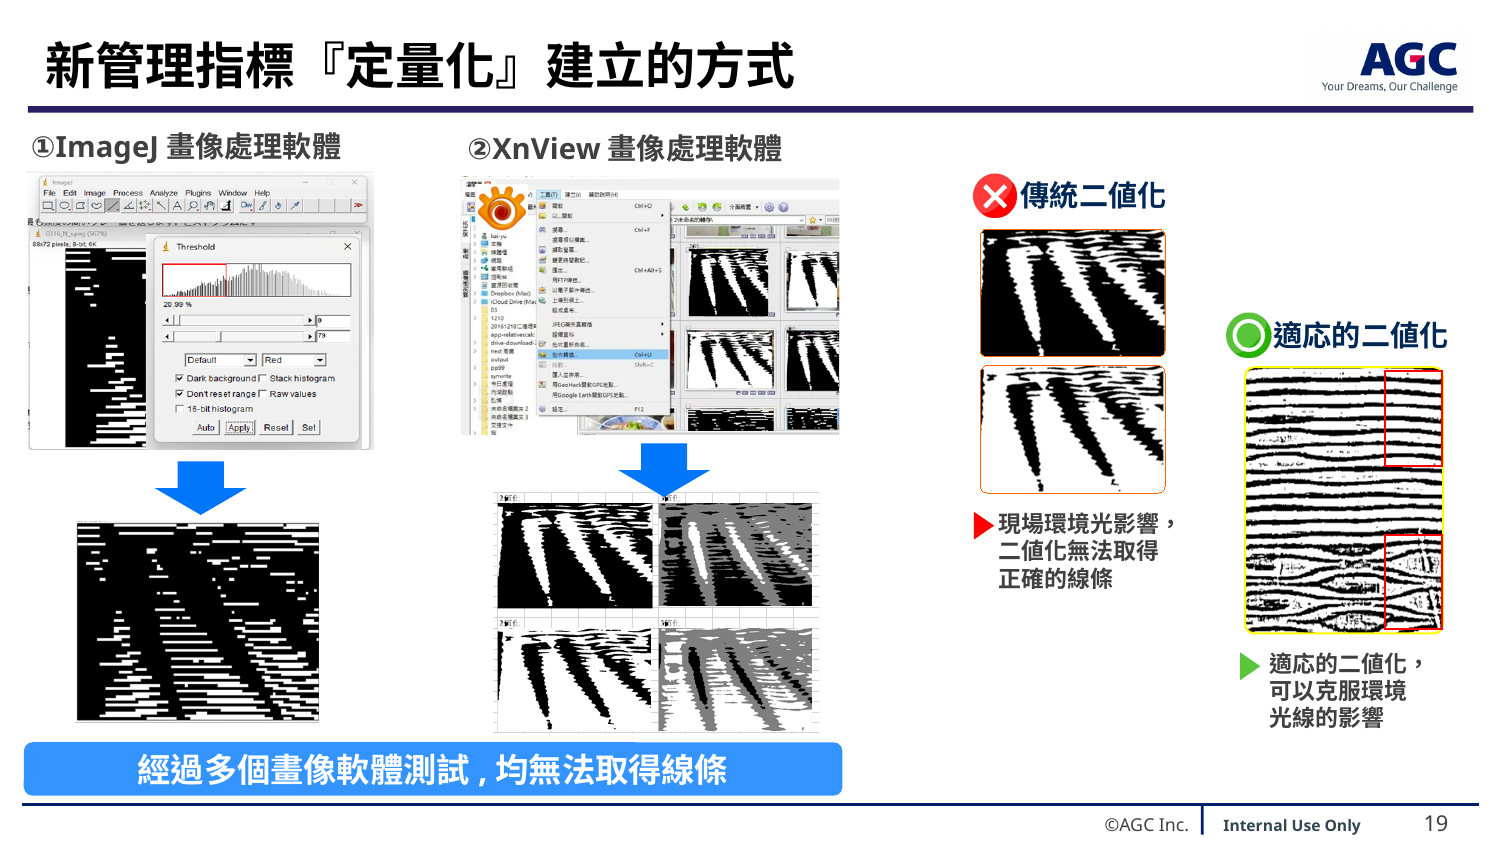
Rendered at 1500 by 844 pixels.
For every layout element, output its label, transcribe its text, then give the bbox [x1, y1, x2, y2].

text_box [150, 460, 251, 517]
text_box ②XnView畫像處理軟體 [452, 123, 822, 173]
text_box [1225, 309, 1465, 741]
text_box 新管理指標『定量化』建立的方式 [30, 34, 811, 104]
picture [1306, 27, 1473, 106]
picture [493, 492, 820, 733]
text_box ①ImageJ畫像處理軟體 [16, 121, 386, 172]
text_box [27, 171, 375, 450]
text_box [971, 169, 1199, 601]
text_box 經過多個畫像軟體測試,均無法取得線條 [22, 741, 844, 797]
picture [75, 521, 319, 723]
text_box [614, 442, 715, 492]
picture [460, 176, 893, 441]
